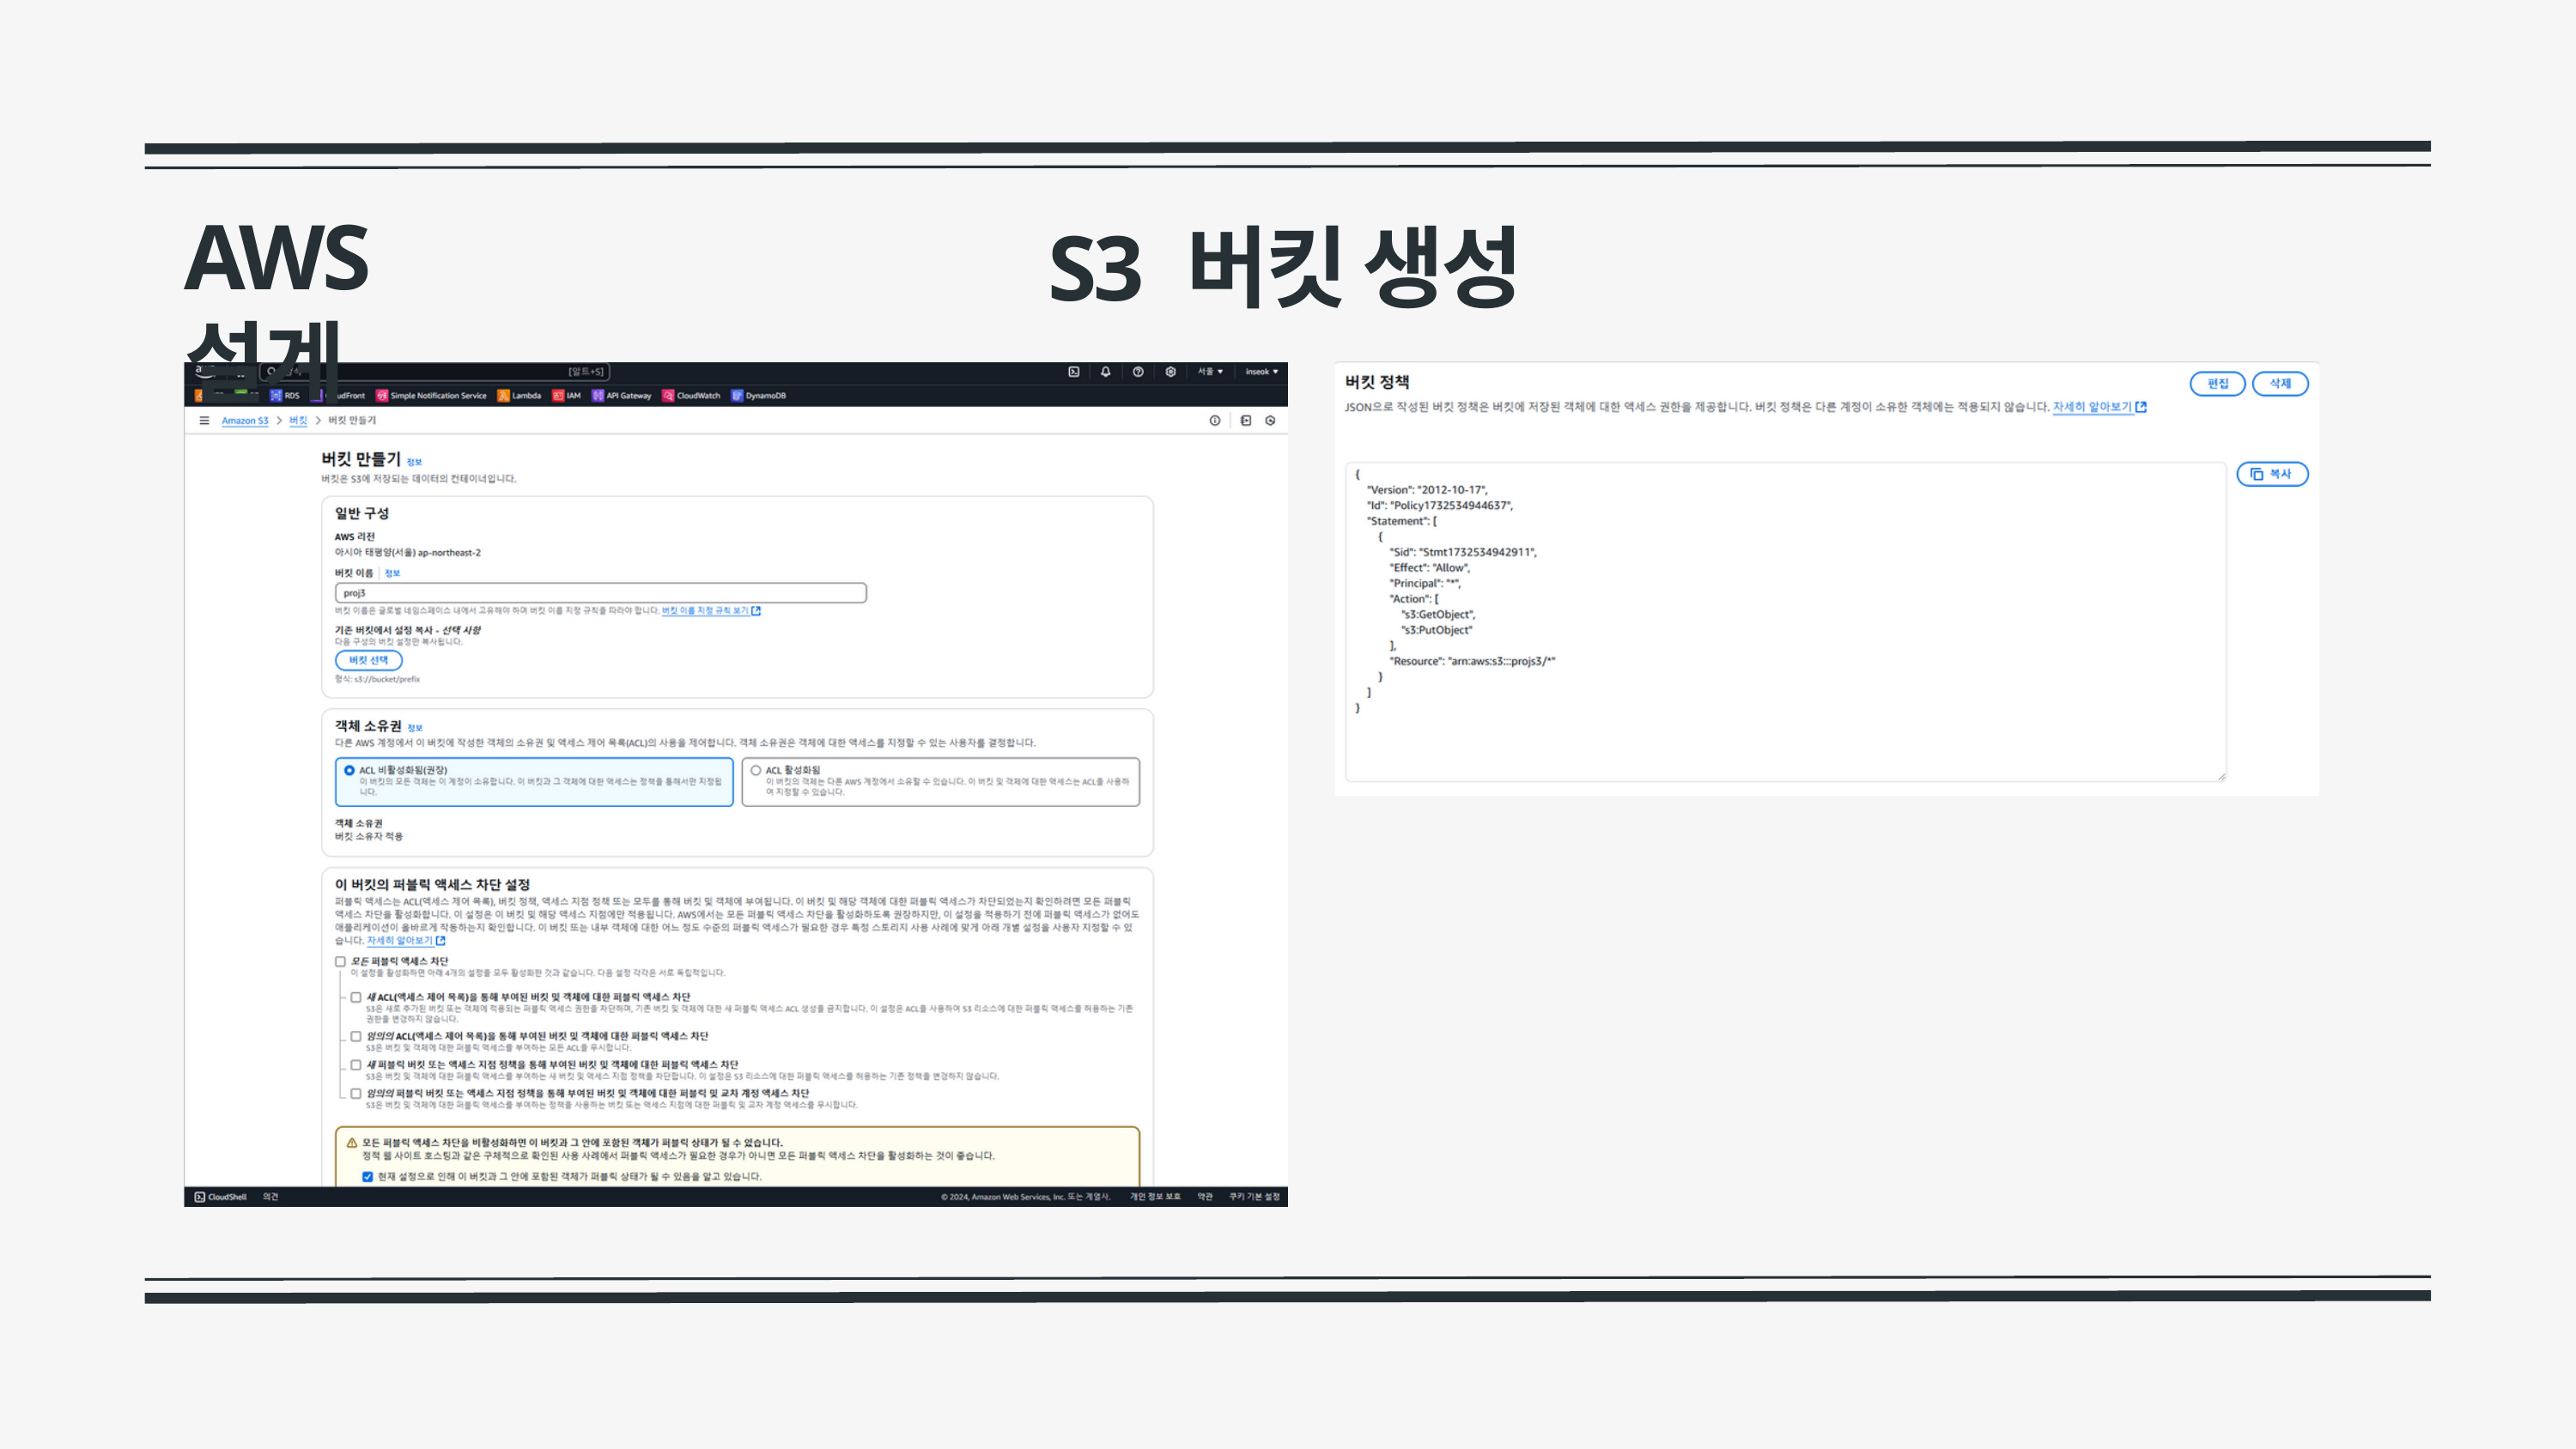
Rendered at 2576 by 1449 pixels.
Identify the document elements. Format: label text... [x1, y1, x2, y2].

text_box [184, 362, 1289, 1207]
text_box [1334, 361, 2320, 796]
text_box AWS 설계 [184, 201, 562, 415]
text_box S3 버킷 생성 [1048, 212, 1528, 319]
